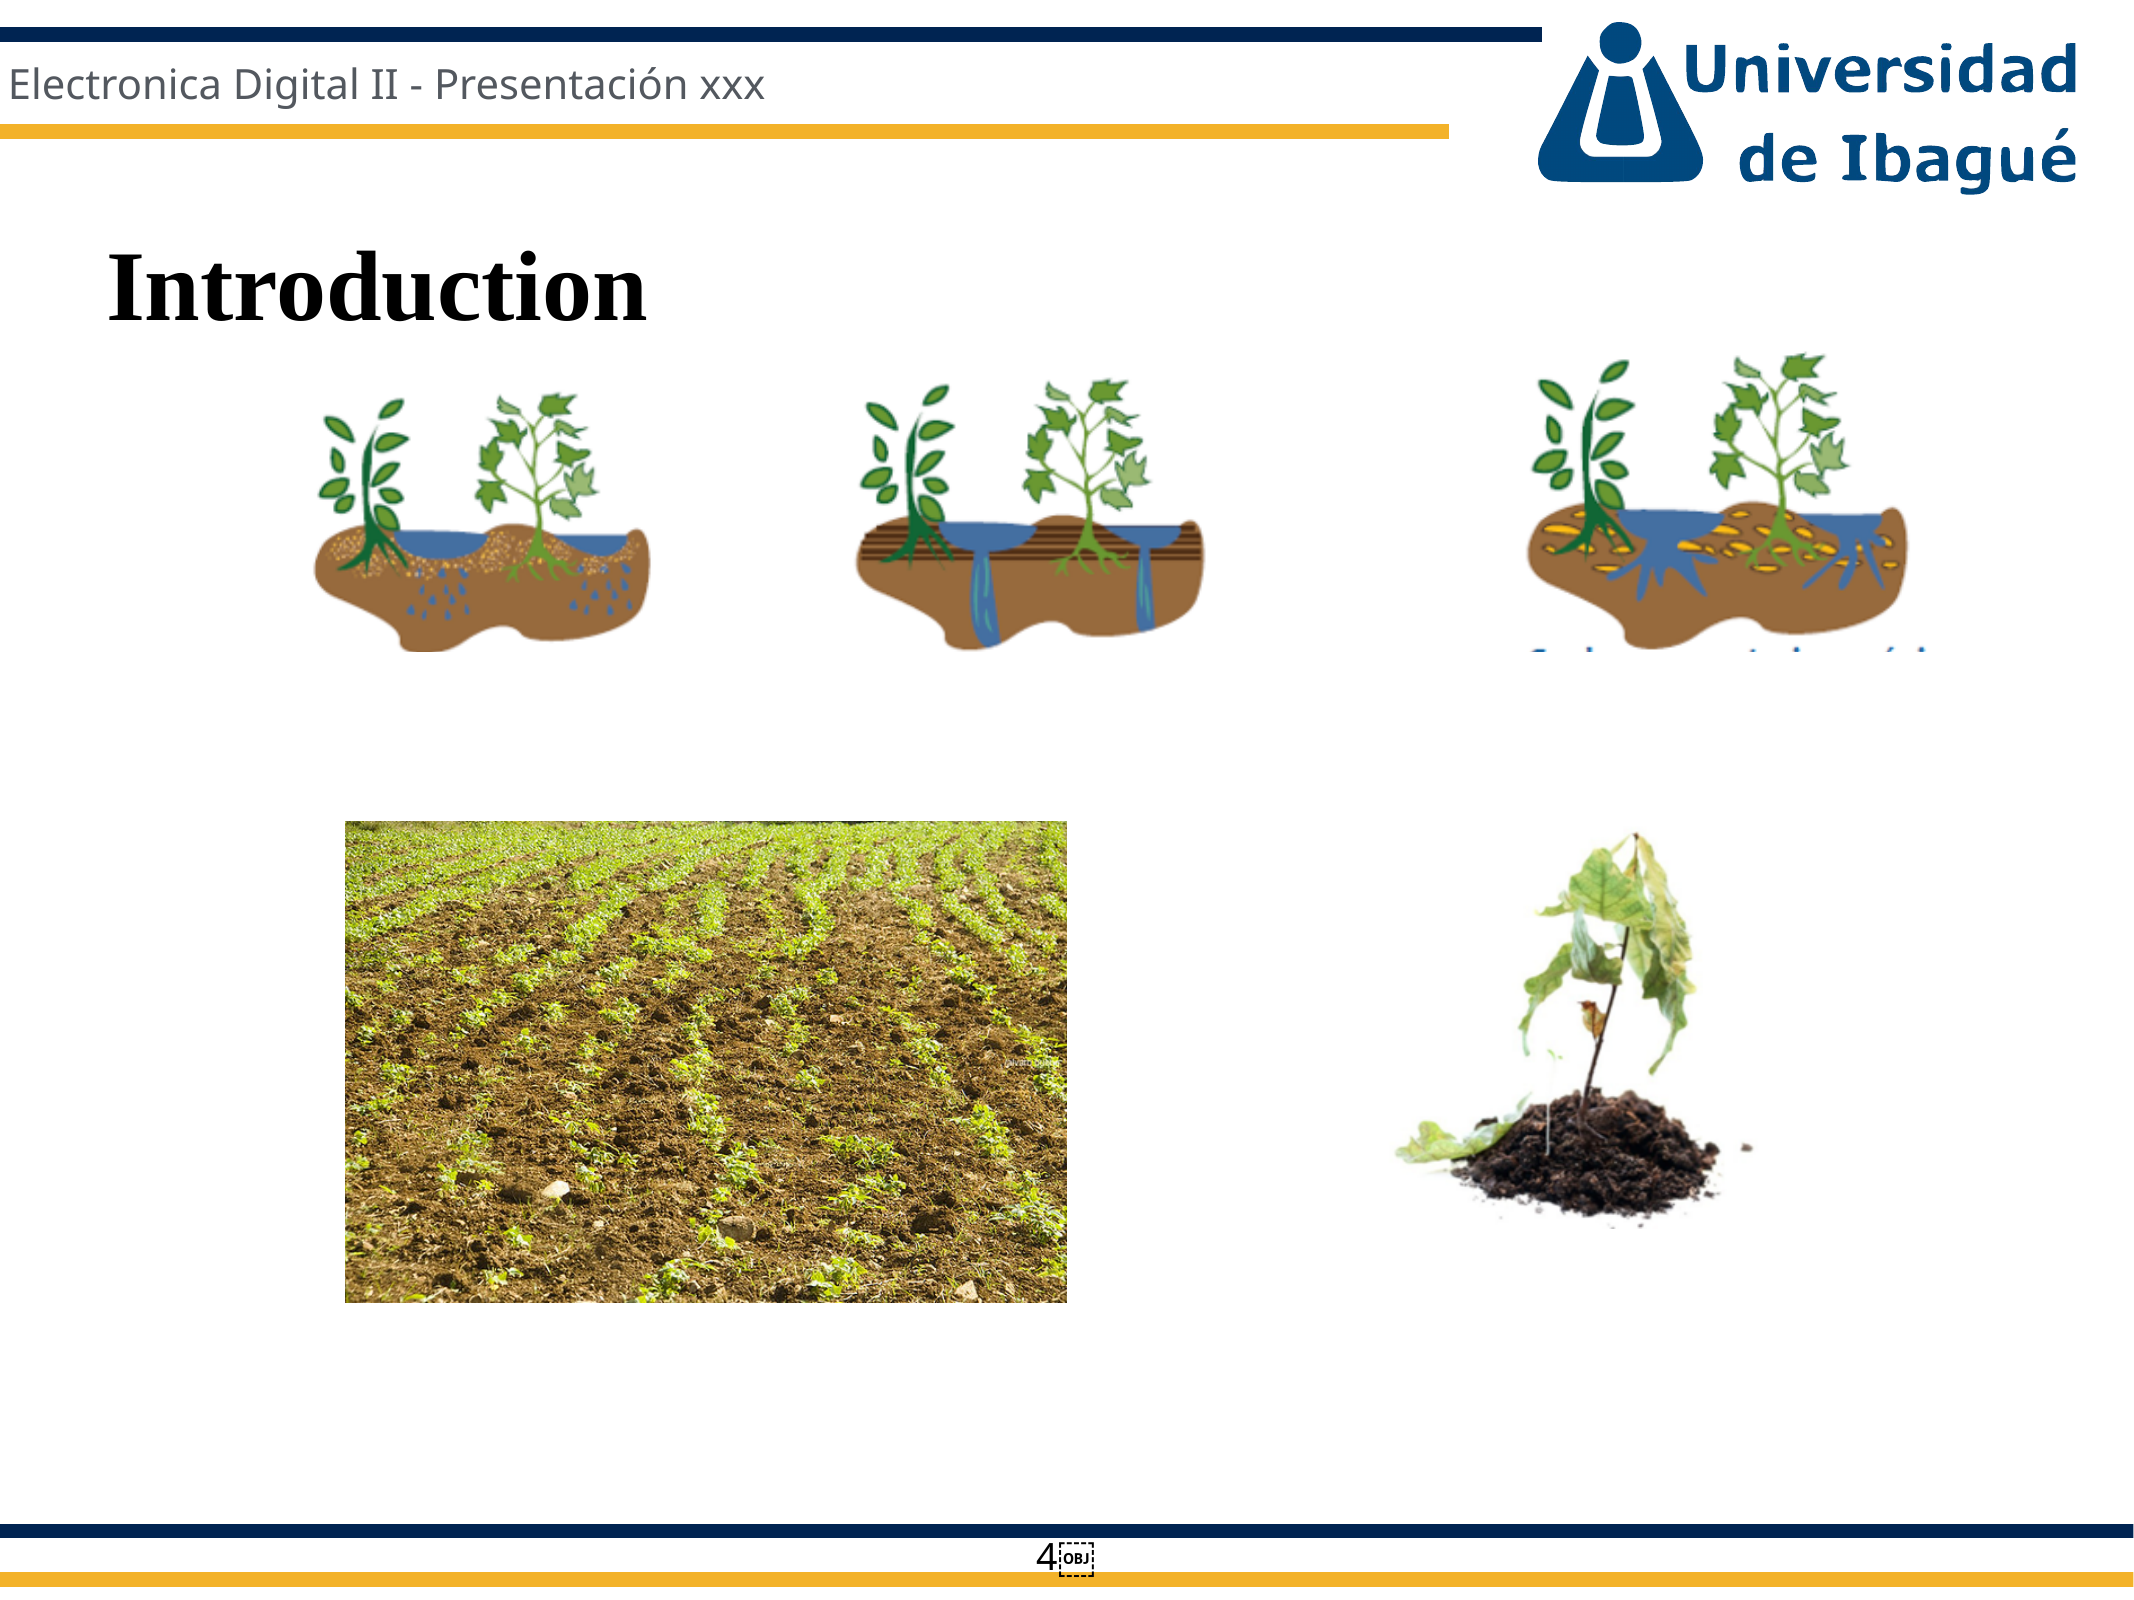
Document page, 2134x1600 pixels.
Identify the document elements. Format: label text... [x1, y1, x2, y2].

picture [1834, 56, 1871, 93]
picture [345, 821, 1067, 1303]
picture [1916, 145, 1949, 182]
picture [1599, 22, 1642, 64]
text_box Introduction [91, 212, 1174, 348]
picture [1794, 56, 1832, 93]
picture [1735, 55, 1768, 93]
picture [2055, 127, 2069, 141]
picture [208, 348, 2134, 652]
picture [1877, 56, 1934, 93]
picture [1686, 44, 1726, 93]
picture [1956, 145, 1991, 195]
picture [1538, 55, 1704, 183]
picture [1875, 132, 1911, 182]
picture [1739, 132, 1774, 182]
picture [1781, 145, 1817, 183]
picture [2041, 43, 2076, 93]
picture [2041, 145, 2076, 183]
picture [1778, 43, 1789, 51]
picture [1841, 134, 1867, 181]
picture [1596, 75, 1644, 146]
picture [1384, 821, 1759, 1229]
picture [2001, 55, 2034, 93]
picture [1941, 43, 1952, 51]
picture [2001, 147, 2034, 183]
picture [1958, 43, 1993, 93]
picture [1941, 57, 1950, 93]
picture [1778, 57, 1789, 93]
